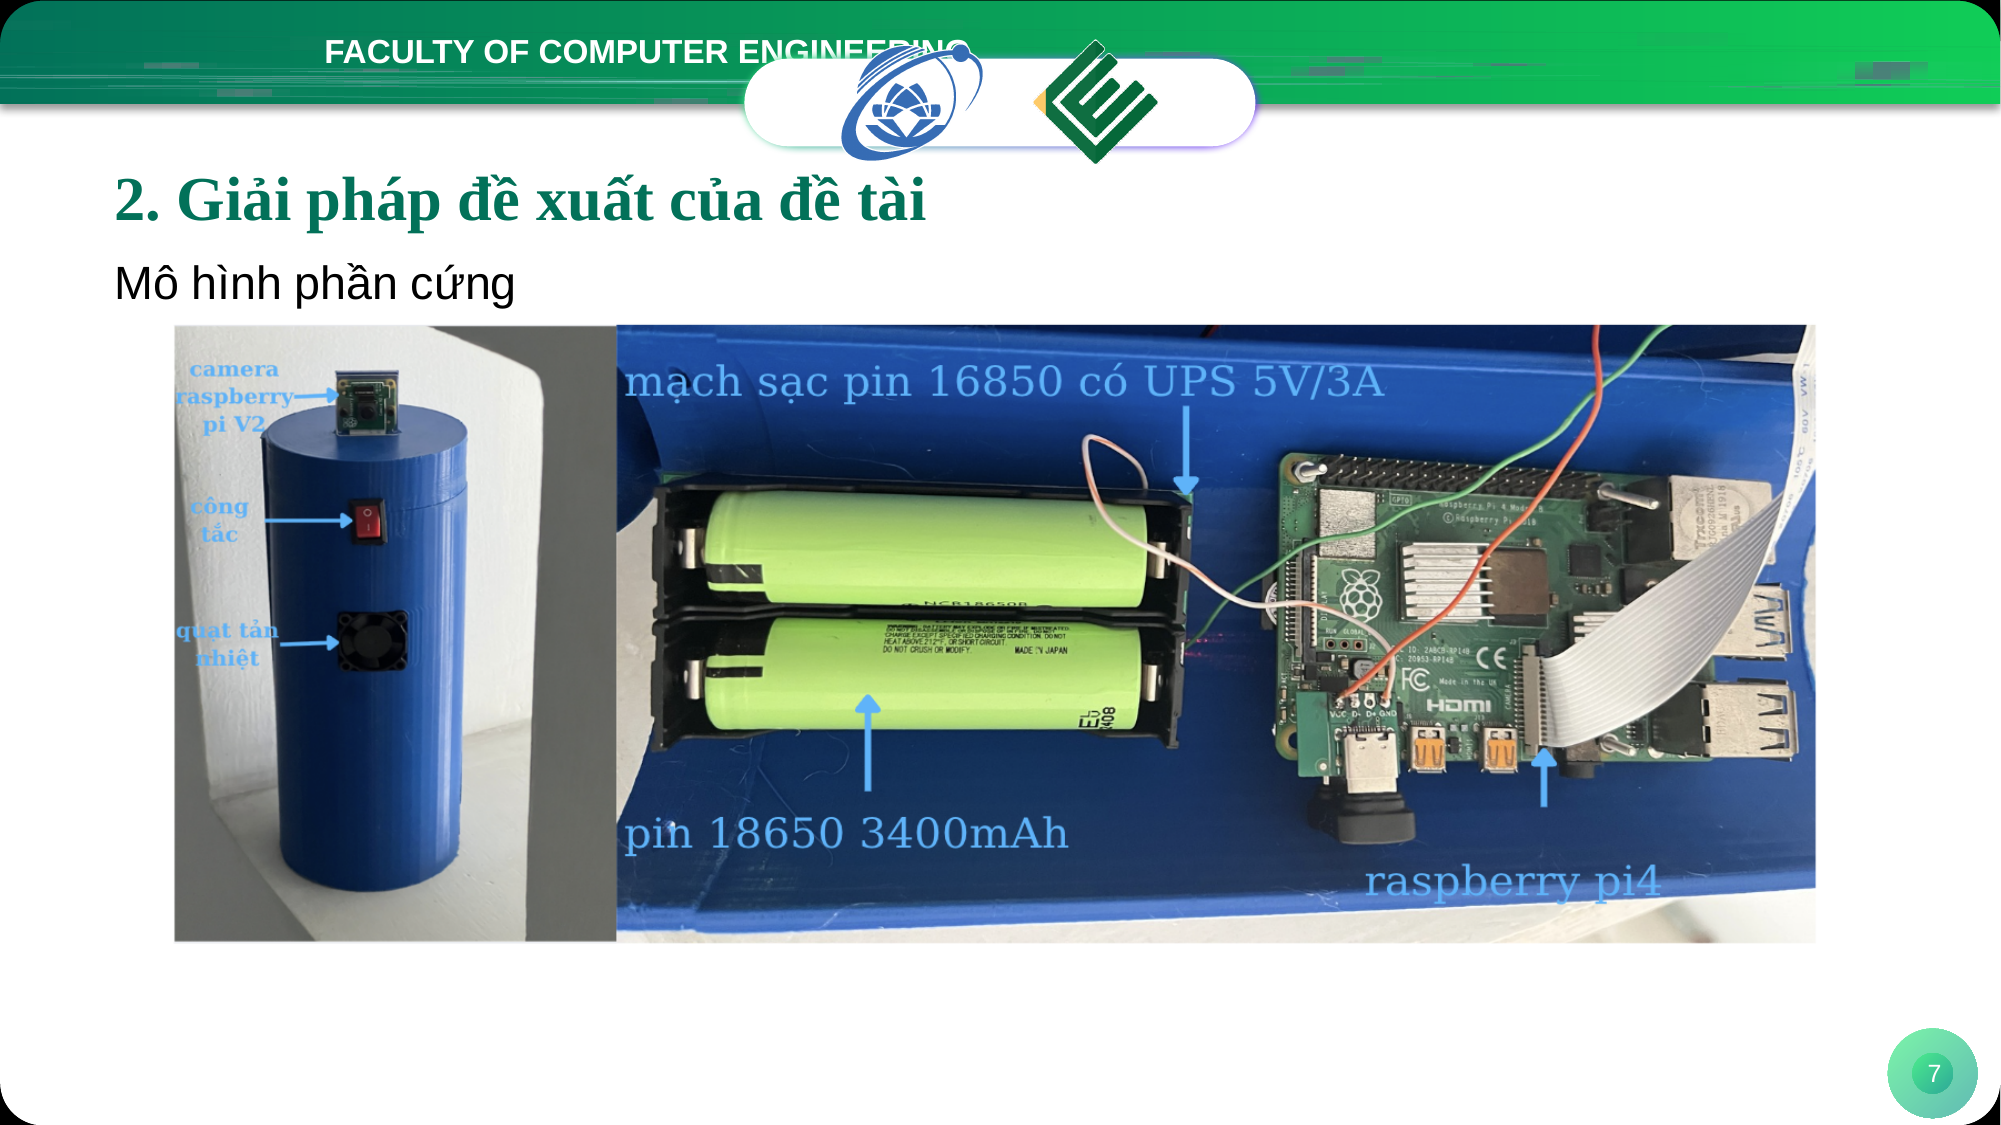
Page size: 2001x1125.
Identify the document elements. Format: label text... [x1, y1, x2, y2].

picture [766, 46, 773, 61]
list Mô hình phần cứng [99, 229, 1901, 317]
picture [0, 1, 2001, 126]
slide_number 7 [1709, 1042, 2000, 1103]
picture [825, 46, 830, 54]
title 2. Giải pháp đề xuất của đề tài [99, 126, 1901, 229]
picture [159, 309, 1840, 963]
